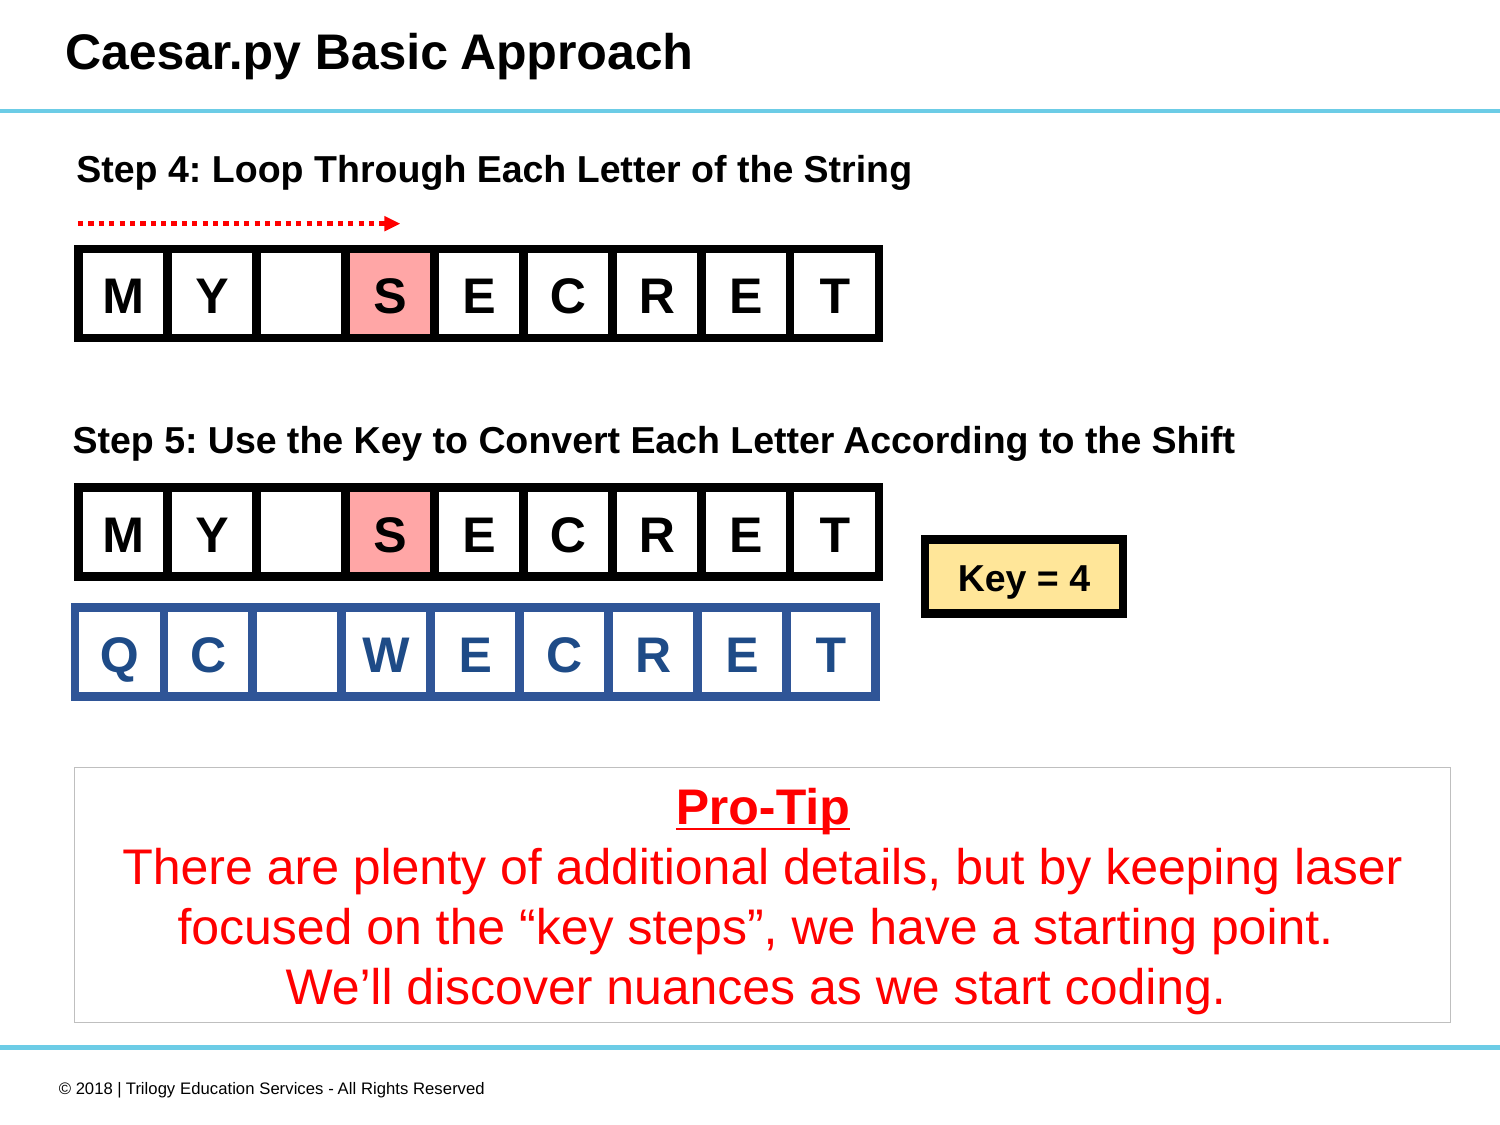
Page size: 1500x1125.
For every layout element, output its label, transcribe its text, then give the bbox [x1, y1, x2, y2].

text_box E [696, 607, 785, 698]
text_box [252, 607, 341, 698]
text_box E [430, 607, 519, 698]
text_box Key = 4 [924, 539, 1124, 615]
text_box R [611, 248, 700, 339]
text_box M [78, 487, 167, 578]
text_box Y [167, 248, 256, 339]
text_box [256, 487, 344, 578]
title Caesar.py Basic Approach [50, 0, 1488, 108]
text_box Step 5: Use the Key to Convert Each Letter According to the Shift [57, 409, 1274, 469]
text_box C [163, 607, 252, 698]
text_box E [433, 248, 522, 339]
text_box M [78, 248, 167, 339]
text_box W [341, 607, 430, 698]
text_box Step 4: Loop Through Each Letter of the String [61, 137, 929, 198]
text_box T [789, 487, 880, 578]
text_box S [344, 487, 433, 578]
text_box E [700, 248, 789, 339]
text_box R [611, 487, 700, 578]
text_box [256, 248, 344, 339]
text_box T [789, 248, 880, 339]
text_box Pro-Tip There are plenty of additional details, but by keeping laser focused on the “key steps”, we have a starting point. We’ll discover nuances as we start coding. [74, 767, 1451, 1023]
text_box C [519, 607, 608, 698]
text_box T [785, 607, 876, 698]
text_box E [433, 487, 522, 578]
text_box S [344, 248, 433, 339]
text_box C [522, 248, 611, 339]
text_box Y [167, 487, 256, 578]
text_box E [700, 487, 789, 578]
text_box R [608, 607, 696, 698]
text_box C [522, 487, 611, 578]
text_box Q [74, 607, 163, 698]
